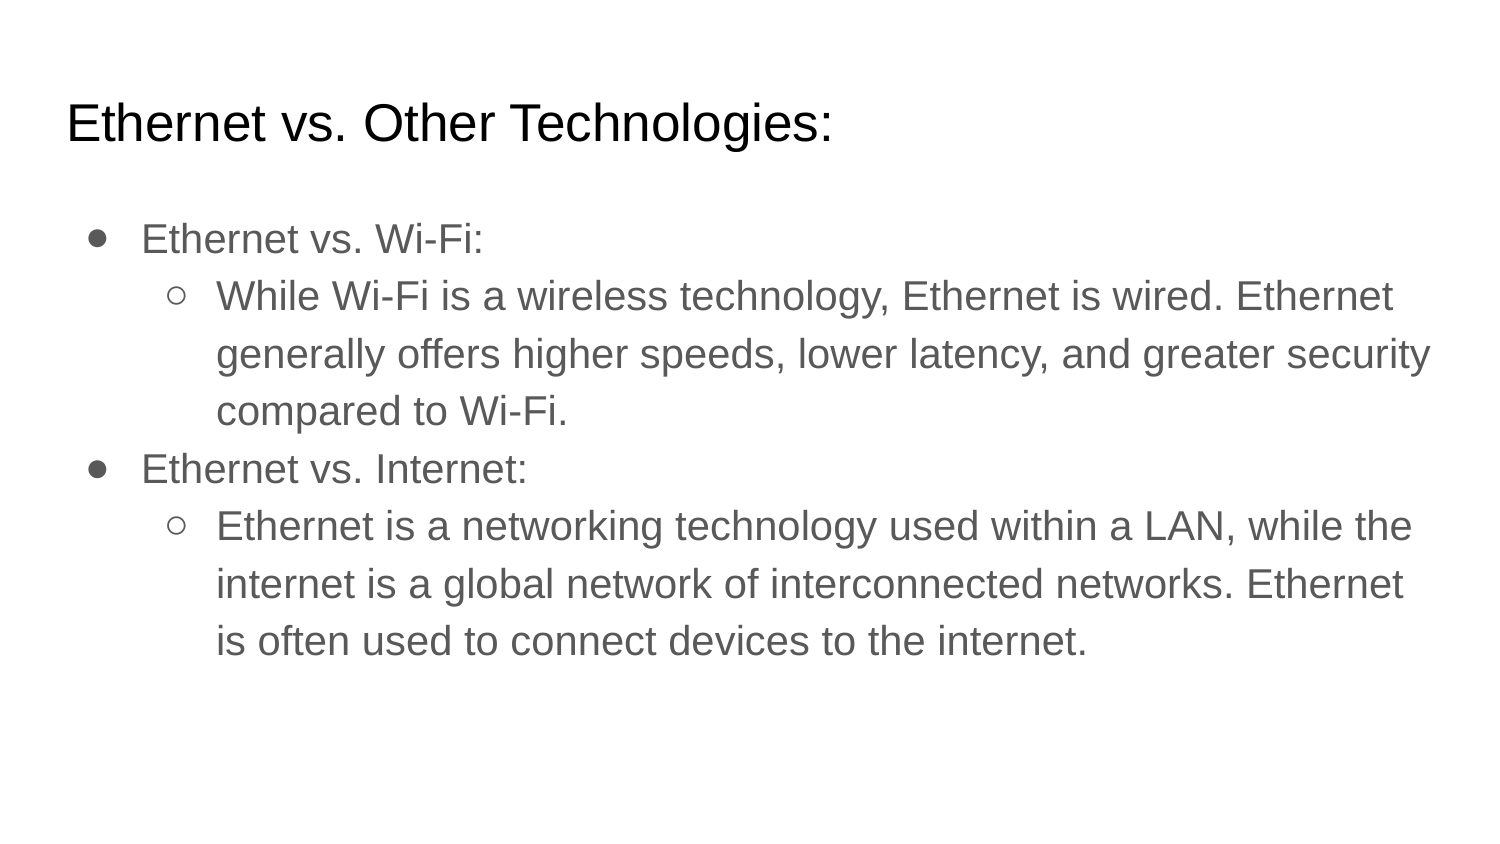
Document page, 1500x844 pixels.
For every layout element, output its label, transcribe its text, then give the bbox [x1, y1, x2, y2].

title Ethernet vs. Other Technologies: [51, 72, 1449, 167]
list Ethernet vs. Wi-Fi: While Wi-Fi is a wireless technology, Ethernet is wired. Ethernet generally offers higher speeds, lower latency, and greater security compared to Wi-Fi. Ethernet vs. Internet: Ethernet is a networking technology used within a LAN, while the internet is a global network of interconnected networks. Ethernet is often used to connect devices to the internet. [51, 189, 1449, 750]
